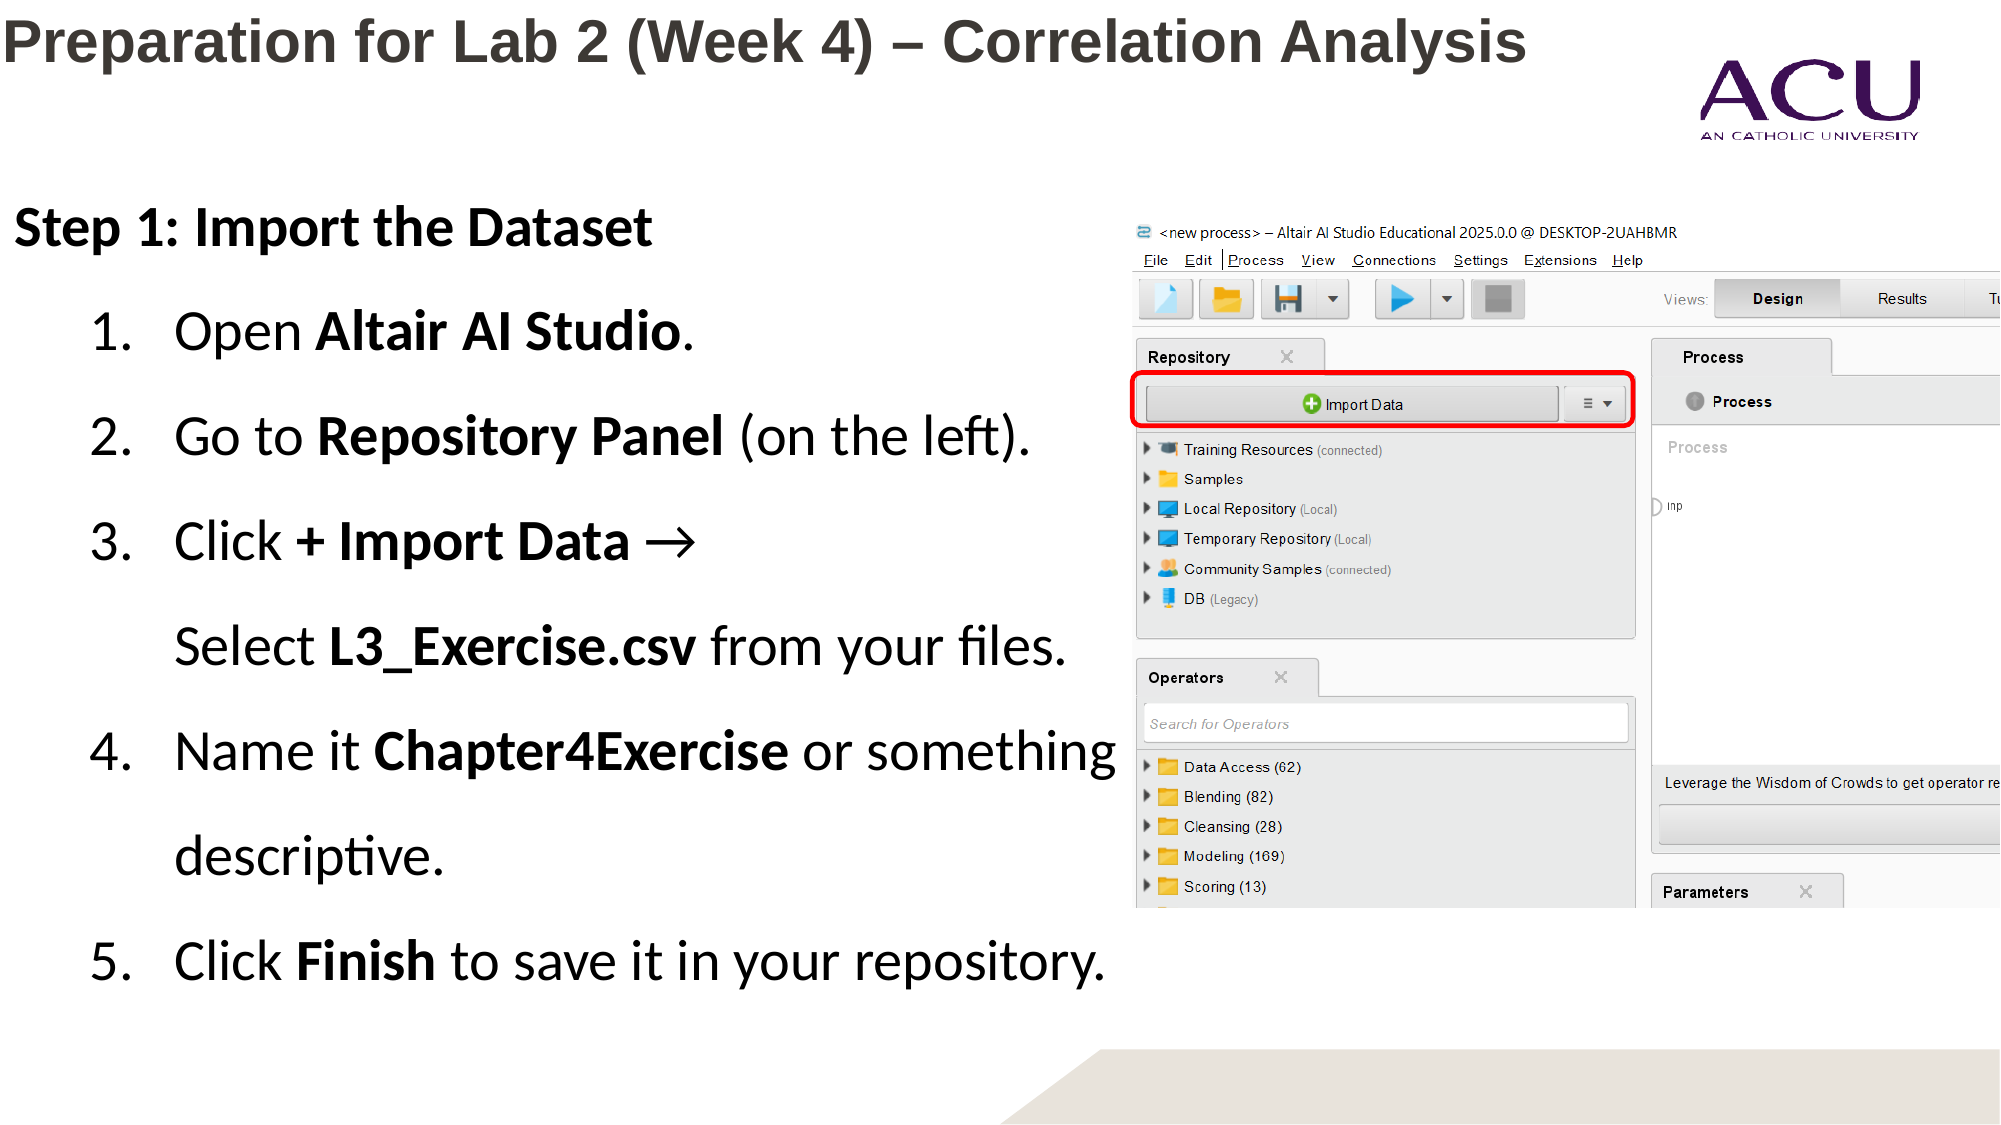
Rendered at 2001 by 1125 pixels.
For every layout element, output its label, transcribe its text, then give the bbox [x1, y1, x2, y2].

picture [1701, 59, 1920, 140]
text_box Step 1: Import the Dataset Open Altair AI Studio. Go to Repository Panel (on the left). Click + Import Data → Select L3_Exercise.csv from your files. Name it Chapter4Exercise or something descriptive. Click Finish to save it in your repository. [0, 190, 1348, 1000]
title Preparation for Lab 2 (Week 4) – Correlation Analysis [0, 0, 1701, 190]
picture [1131, 217, 2000, 908]
